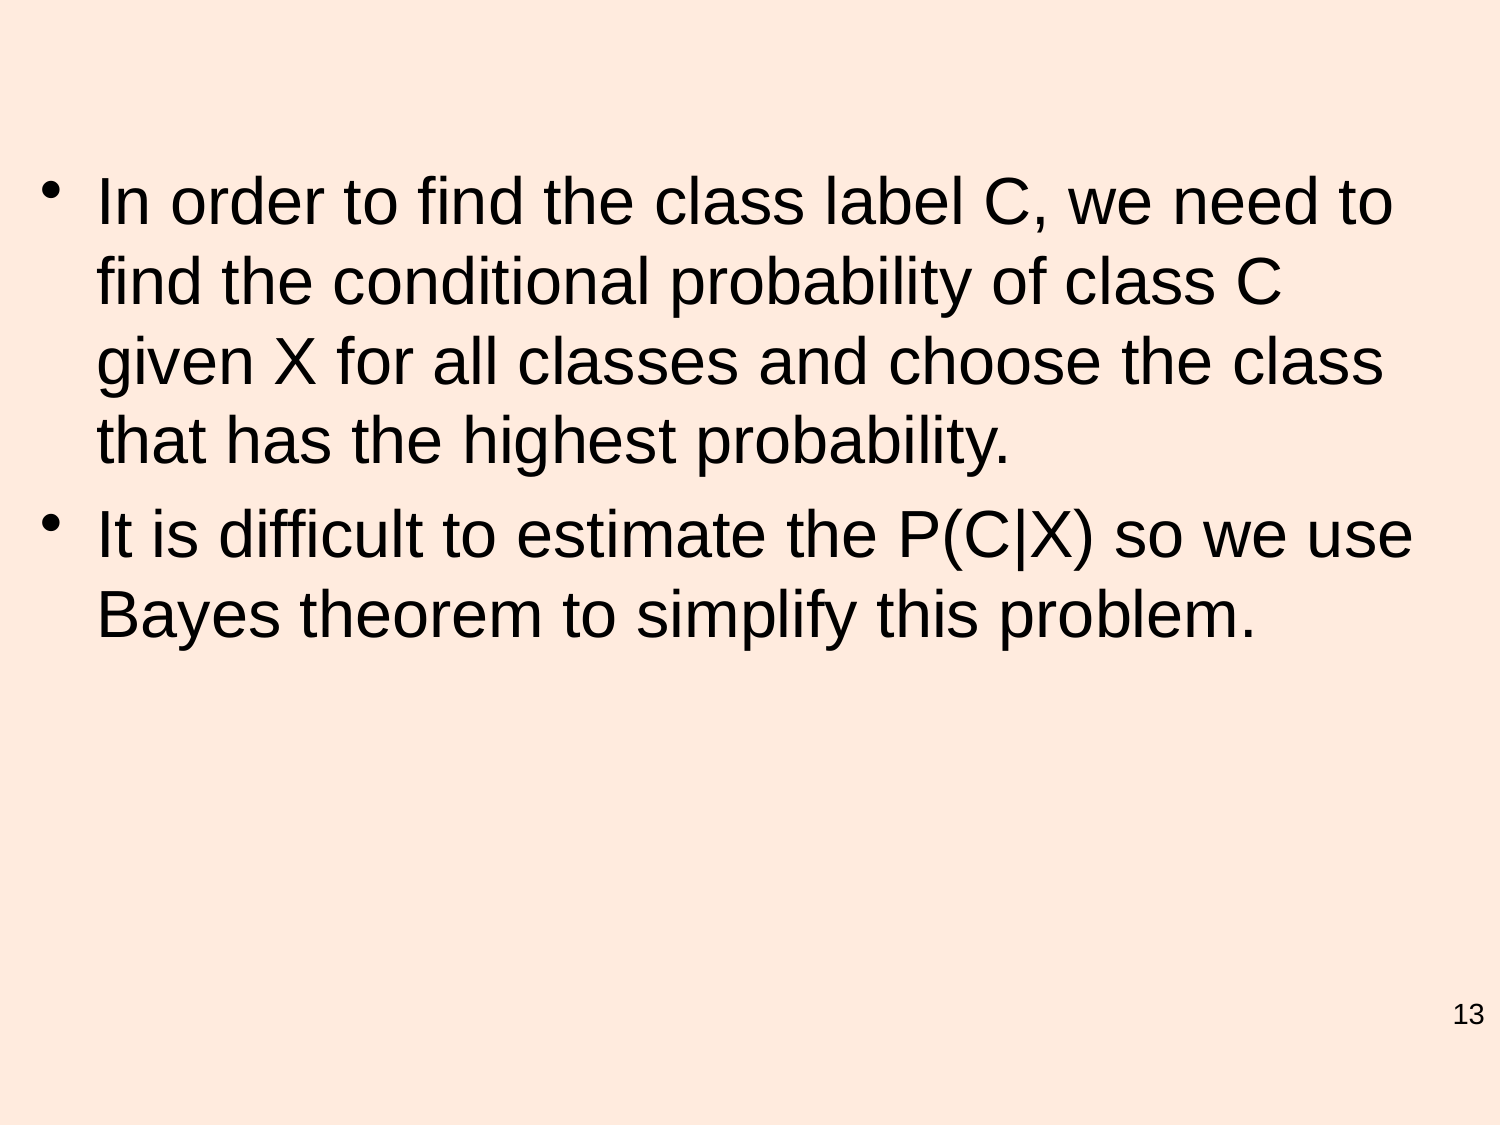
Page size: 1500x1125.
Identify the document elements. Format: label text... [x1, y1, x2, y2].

list In order to find the class label C, we need to find the conditional probability of class C given X for all classes and choose the class that has the highest probability. It is difficult to estimate the P(C|X) so we use Bayes theorem to simplify this problem. [24, 149, 1463, 1100]
slide_number 13 [1187, 987, 1500, 1063]
